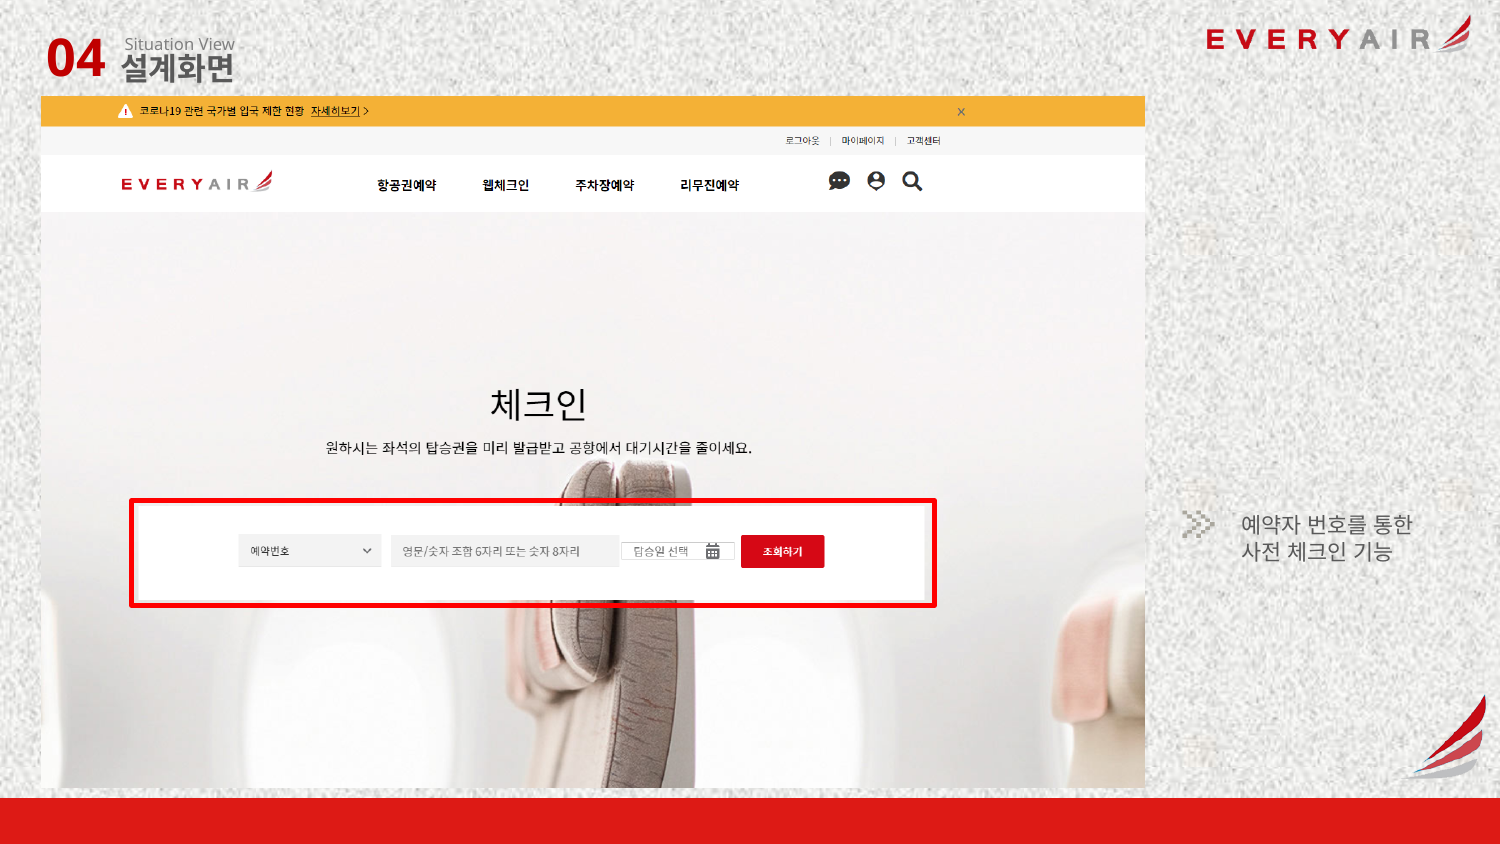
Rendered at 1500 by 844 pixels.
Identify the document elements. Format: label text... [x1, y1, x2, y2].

text_box 04 [17, 16, 136, 95]
text_box [0, 798, 1500, 844]
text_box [1180, 504, 1431, 573]
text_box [100, 26, 260, 96]
picture [0, 0, 1500, 798]
